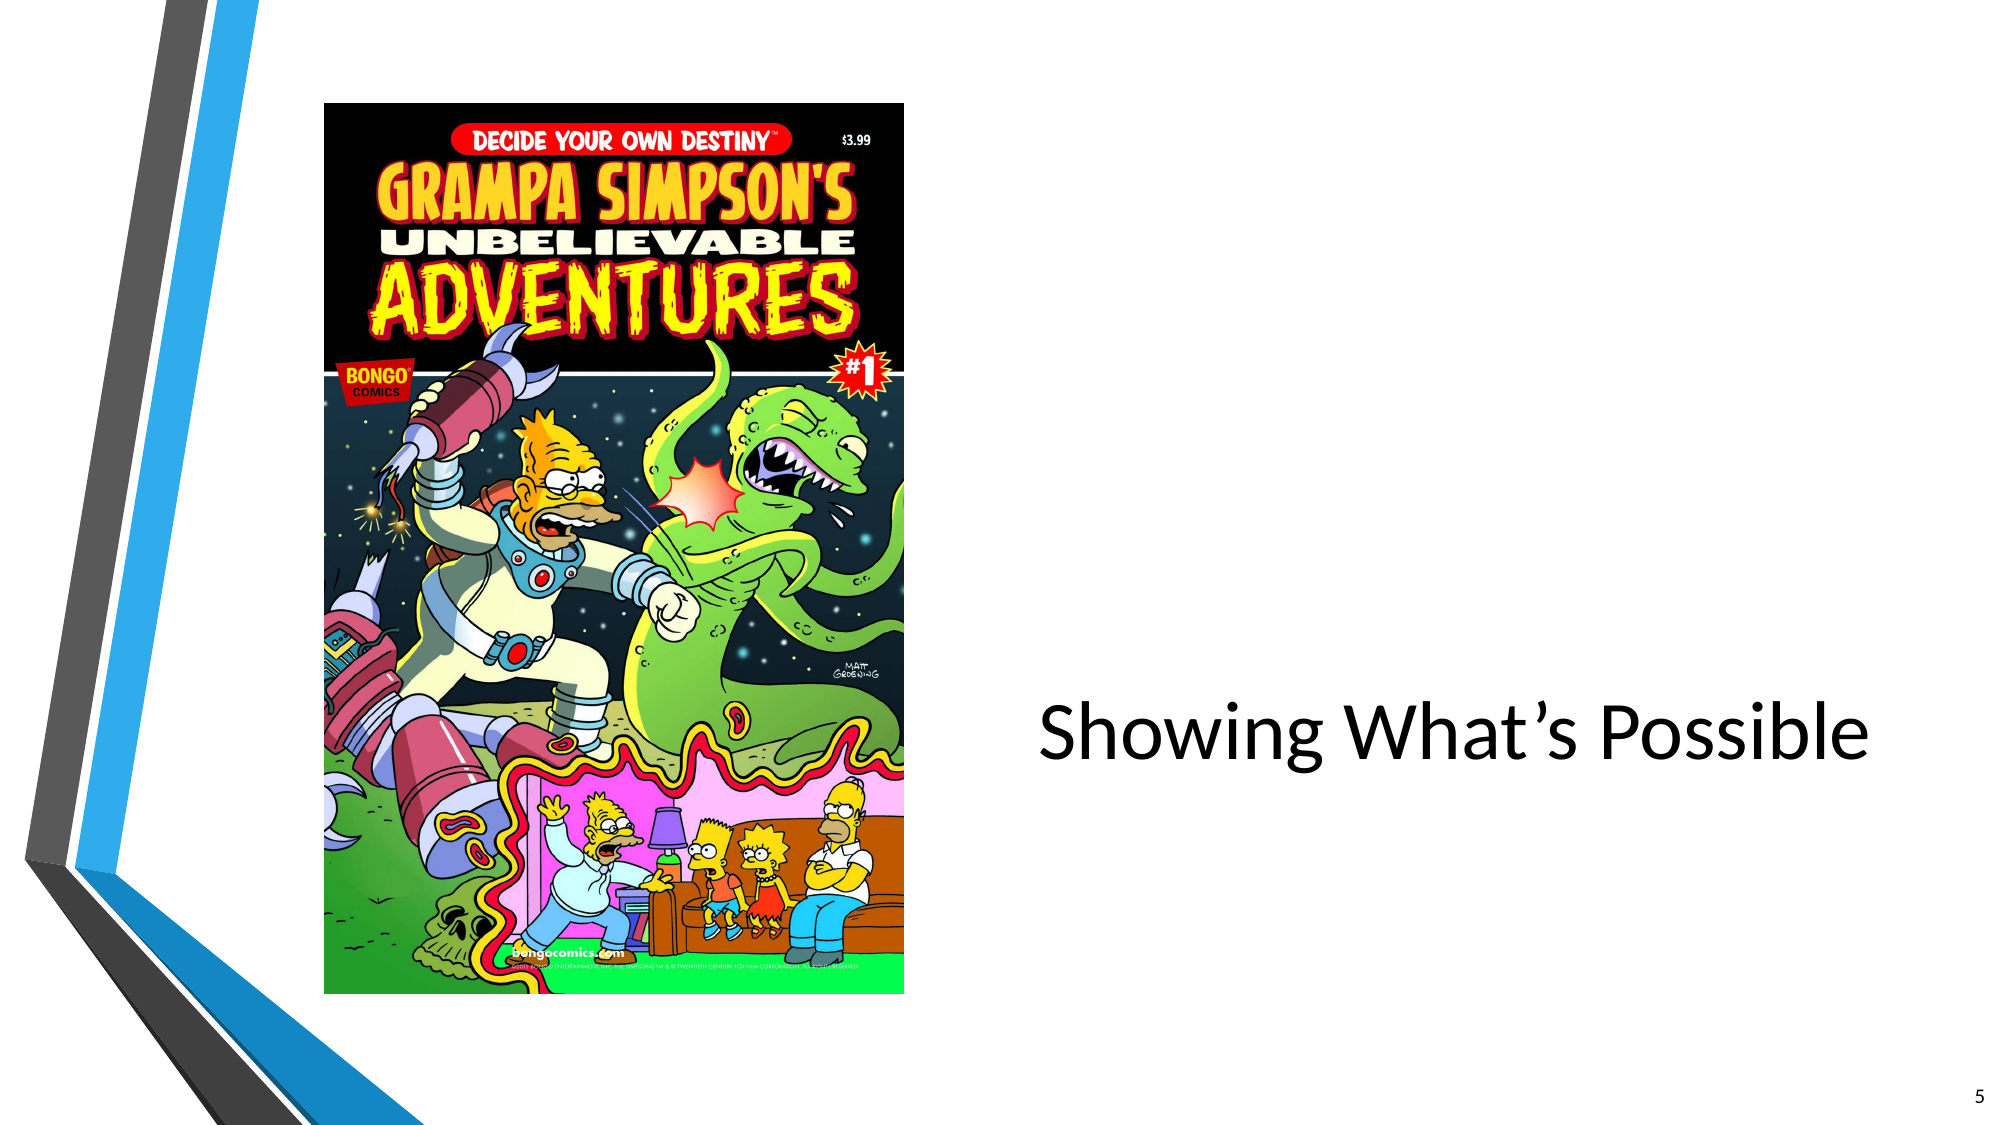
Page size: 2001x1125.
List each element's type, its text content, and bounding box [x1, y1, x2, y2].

title Showing What’s Possible [904, 437, 1887, 784]
slide_number 5 [1909, 1065, 2000, 1125]
picture [324, 103, 904, 994]
